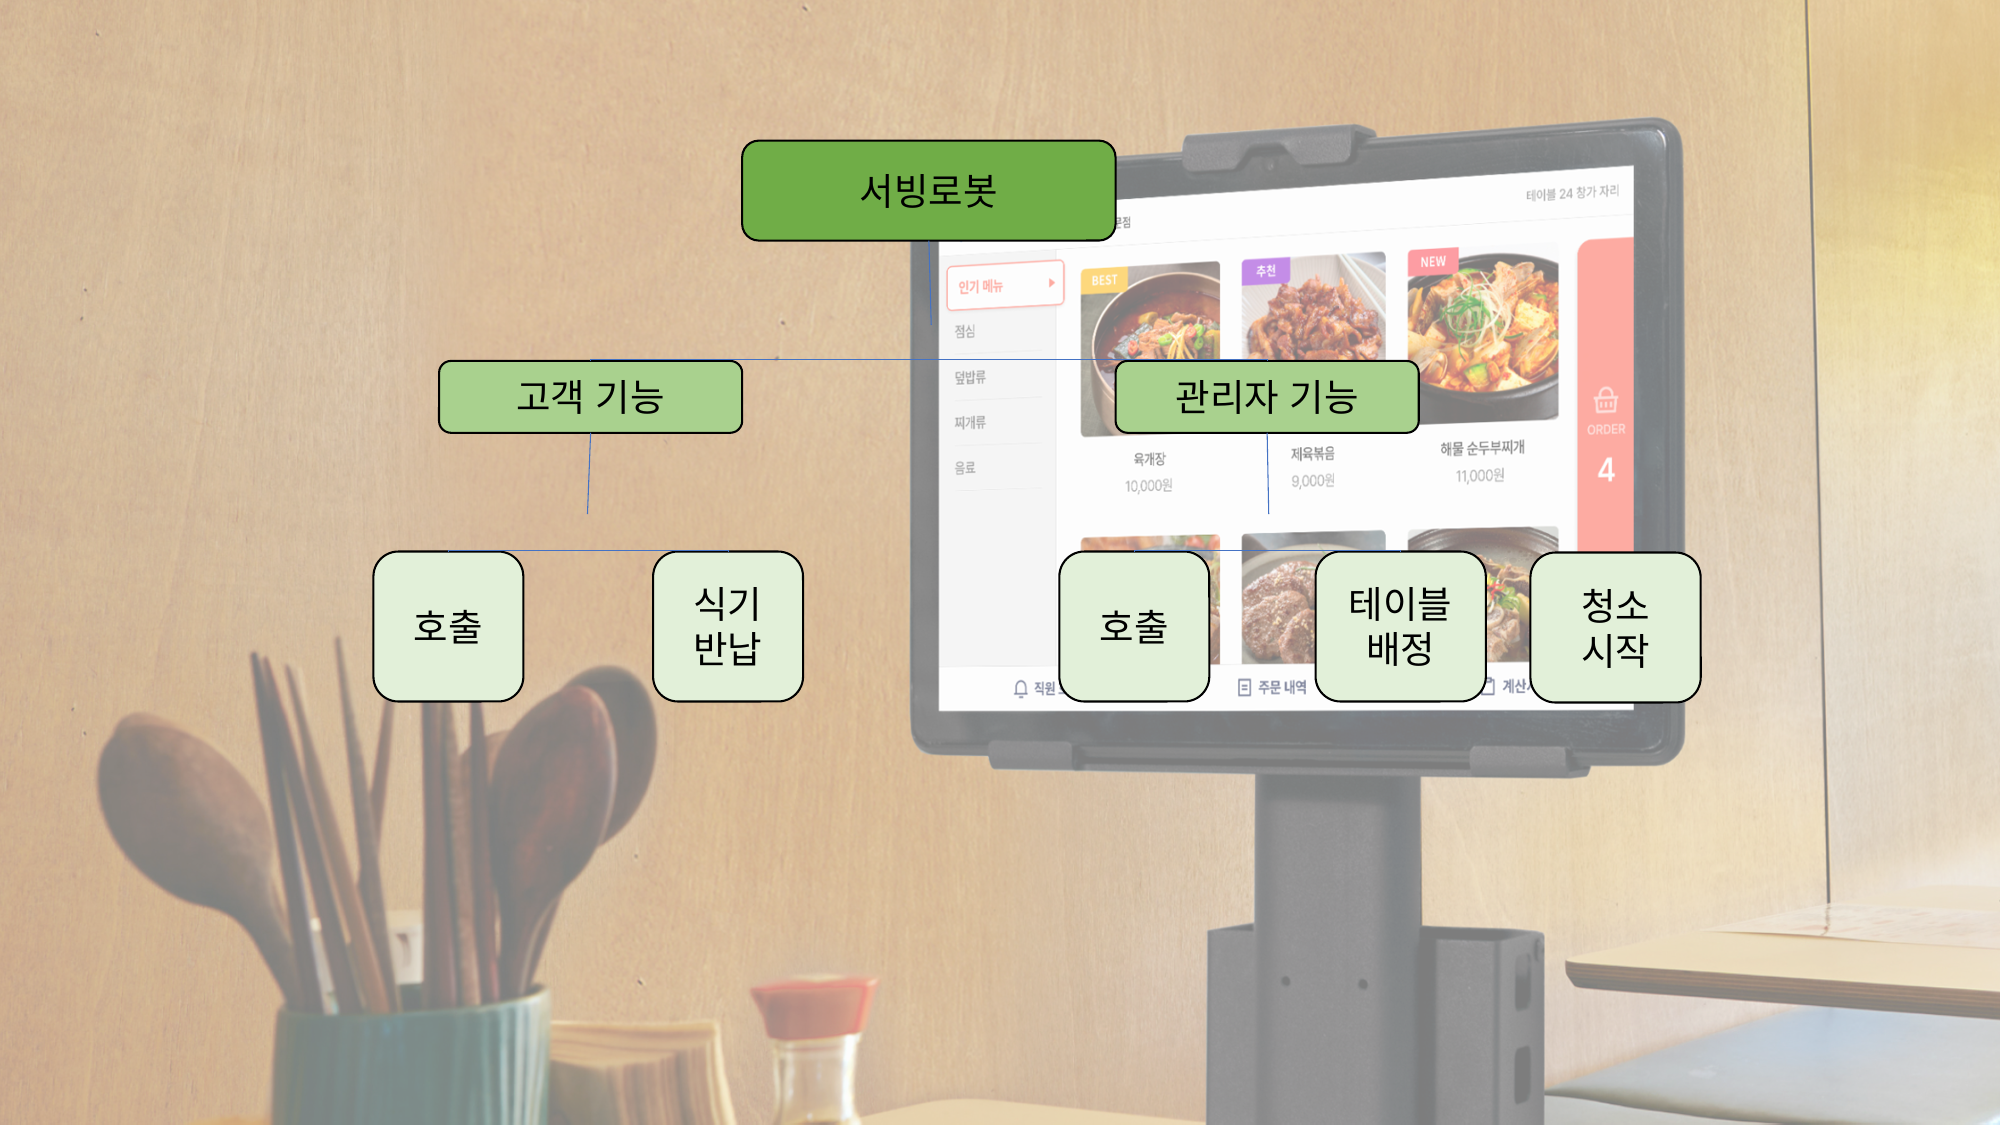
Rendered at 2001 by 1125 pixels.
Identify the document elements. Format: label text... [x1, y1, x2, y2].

text_box 청소 시작 [1529, 551, 1702, 704]
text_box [587, 432, 591, 514]
text_box 식기 반납 [652, 550, 805, 703]
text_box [928, 240, 932, 326]
text_box 호출 [372, 550, 525, 703]
text_box 서빙로봇 [931, 139, 1117, 242]
text_box 서빙로봇 [741, 139, 928, 242]
text_box 관리자 기능 [1114, 359, 1420, 434]
text_box 테이블배정 [1314, 550, 1487, 703]
text_box [0, 0, 2000, 1125]
text_box 호출 [1058, 550, 1211, 703]
text_box 고객 기능 [437, 359, 744, 434]
